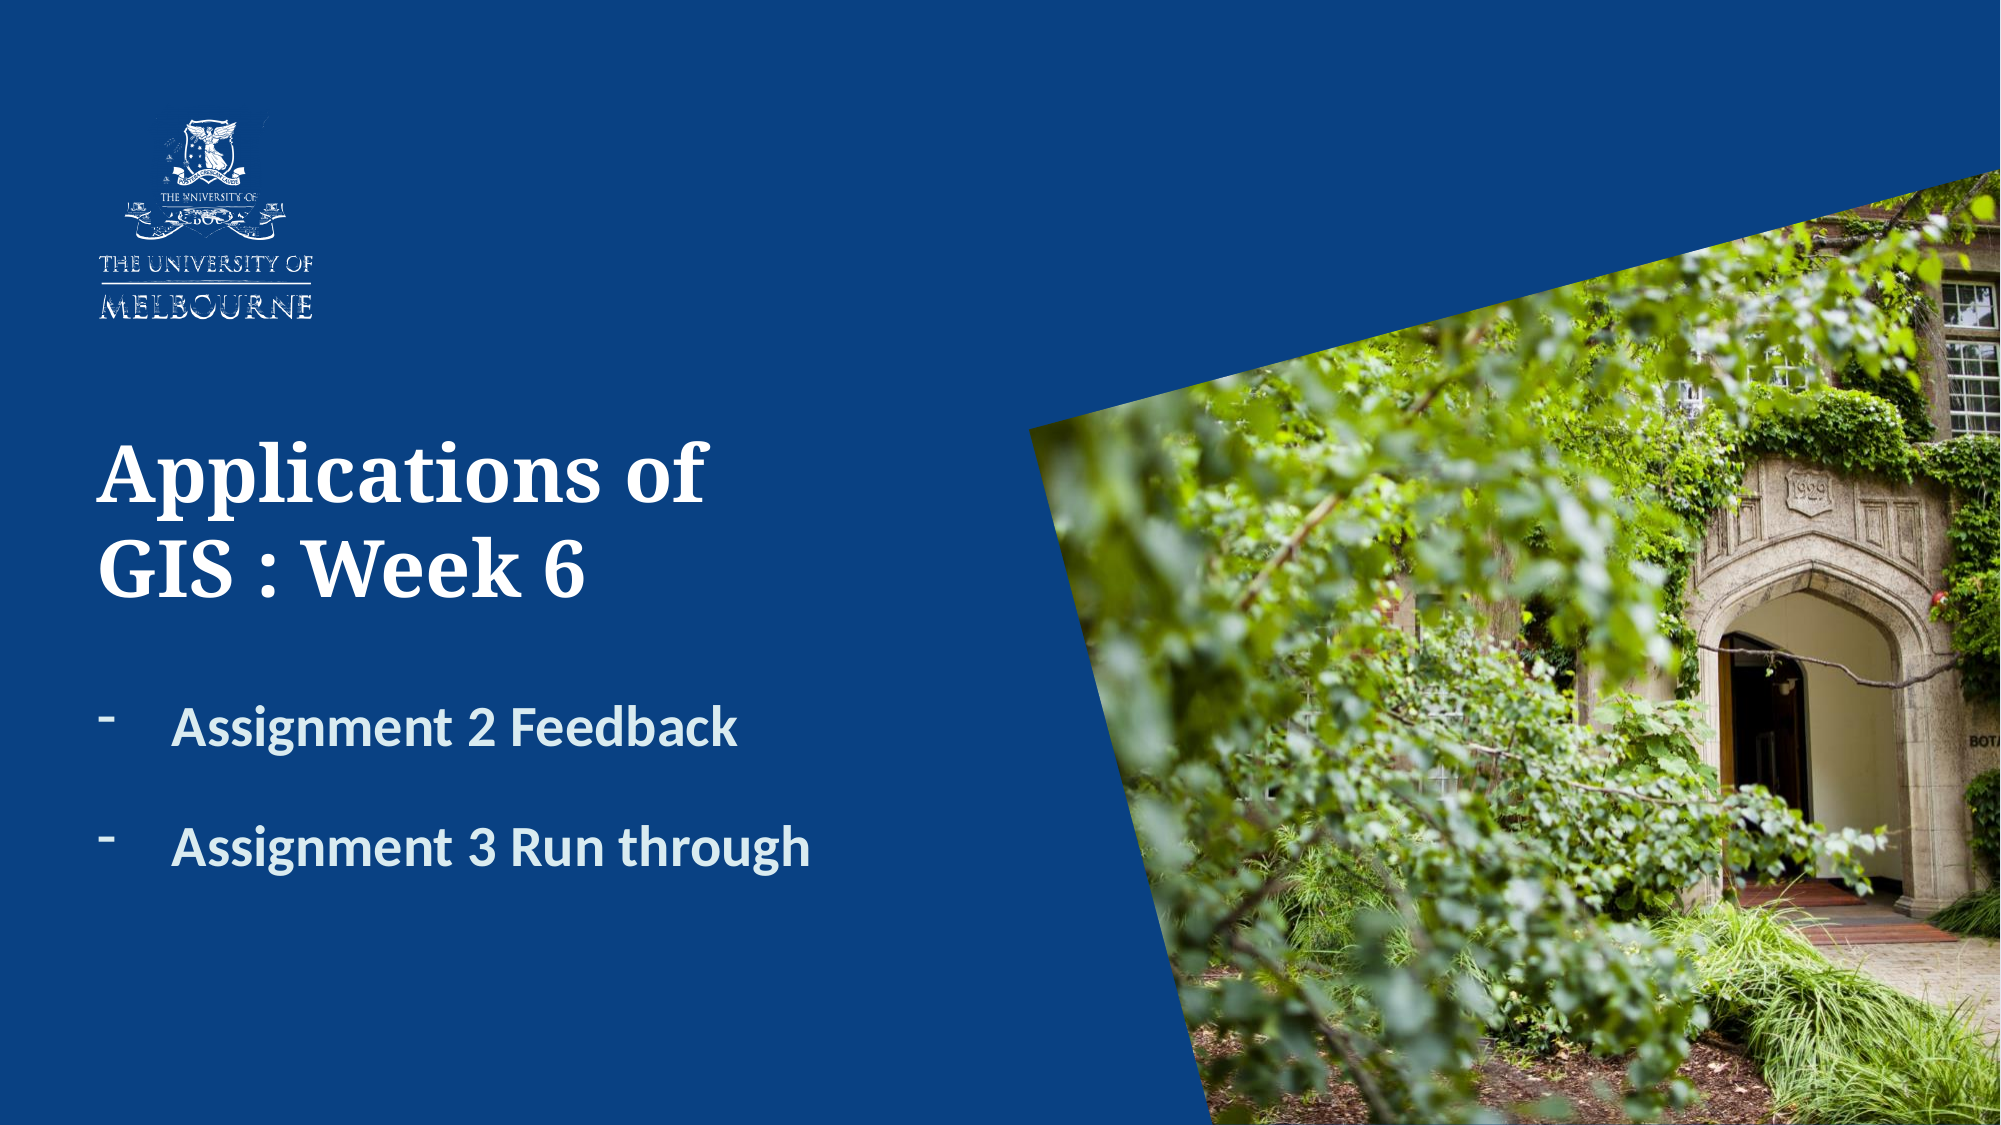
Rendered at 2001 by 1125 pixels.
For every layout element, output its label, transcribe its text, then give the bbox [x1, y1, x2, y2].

subtitle Applications of GIS : Week 6 Assignment 2 Feedback Assignment 3 Run through [82, 408, 865, 781]
picture [1028, 168, 2000, 1125]
picture [69, 74, 342, 348]
